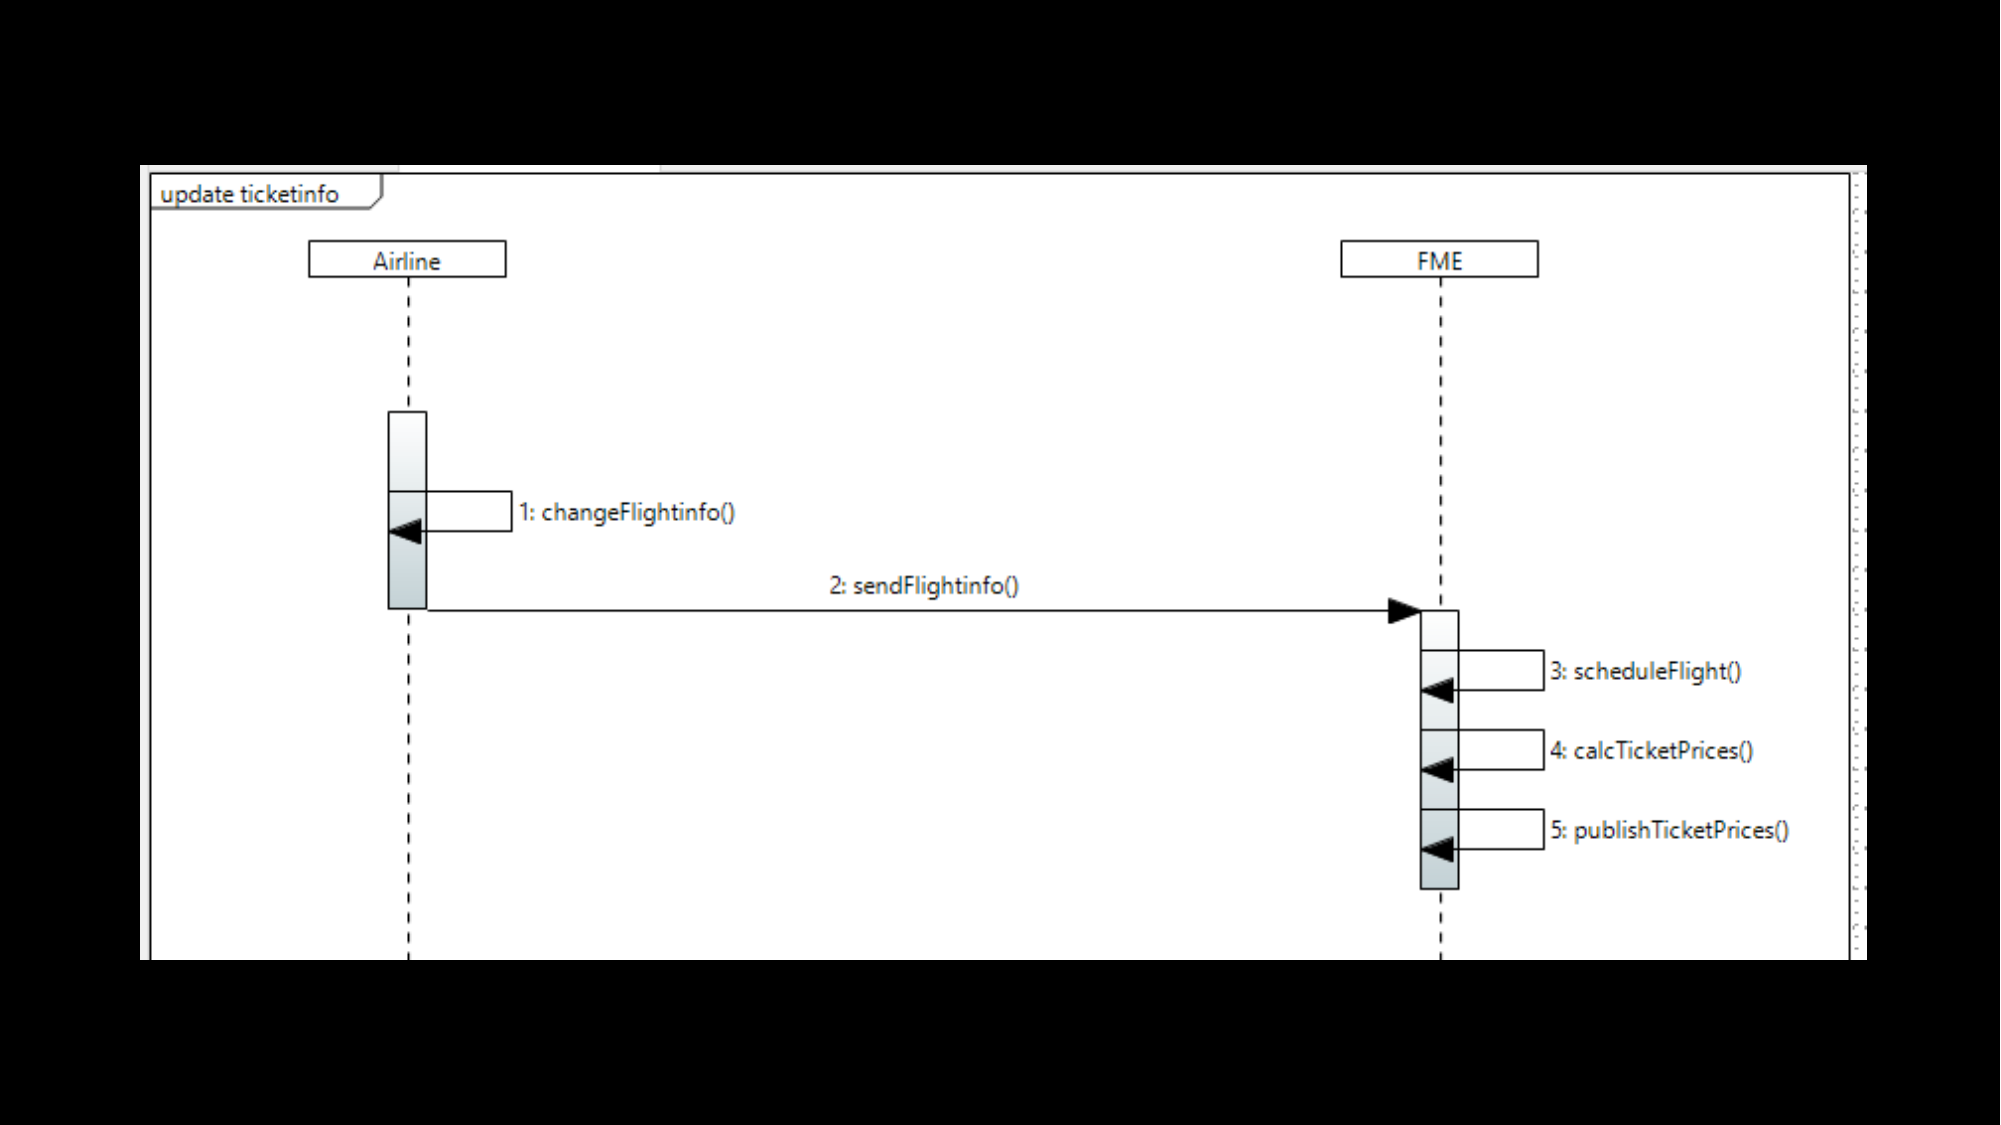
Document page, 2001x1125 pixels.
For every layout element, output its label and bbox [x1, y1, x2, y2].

picture [140, 165, 1867, 960]
